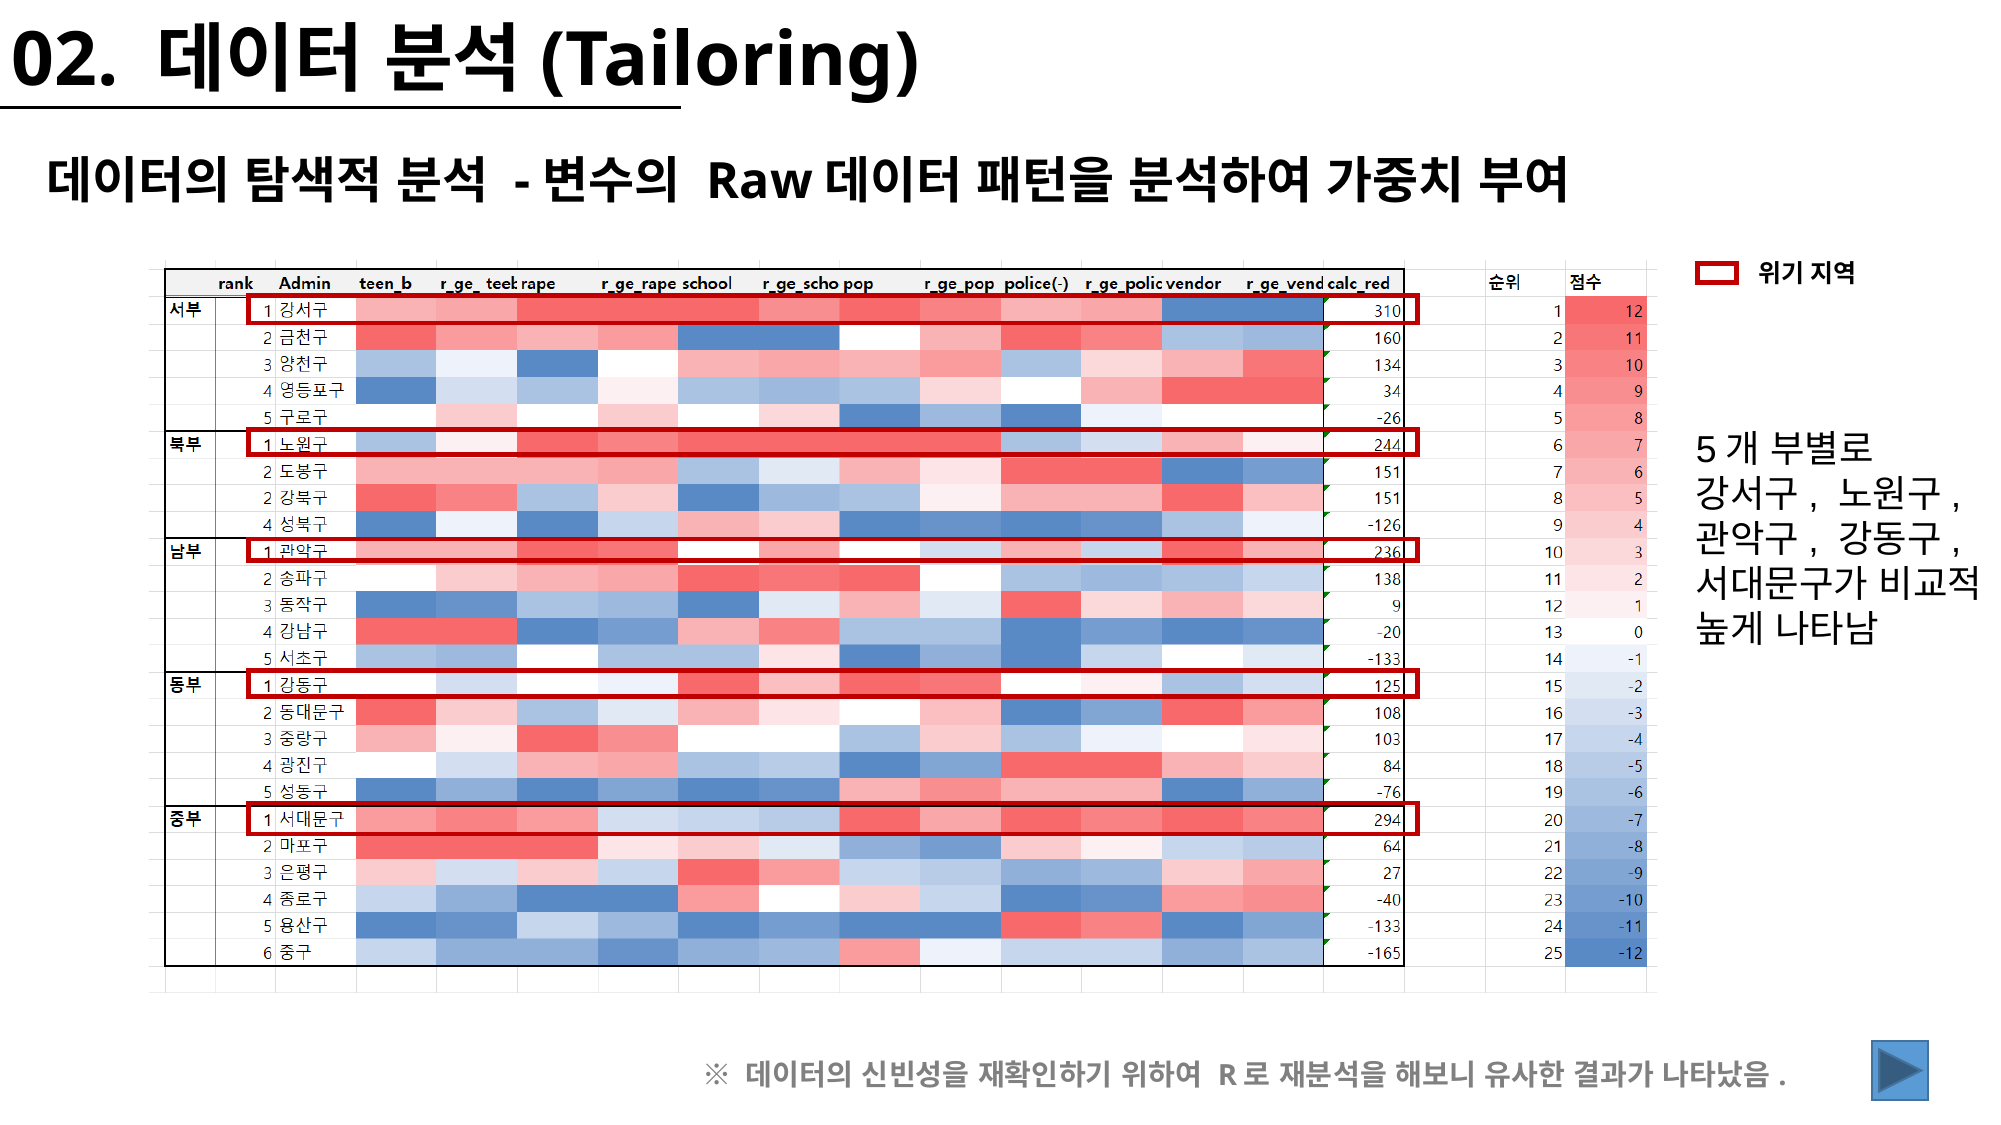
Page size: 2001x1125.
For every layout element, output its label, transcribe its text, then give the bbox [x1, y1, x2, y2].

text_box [148, 260, 1658, 993]
text_box [1871, 1040, 1929, 1101]
text_box ※ 데이터의 신빈성을 재확인하기 위하여 R로 재분석을 해보니 유사한 결과가 나타났음. [613, 1048, 1859, 1099]
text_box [0, 2, 915, 109]
text_box 5개 부별로 강서구, 노원구, 관악구, 강동구, 서대문구가 비교적 높게 나타남 [1681, 417, 2000, 658]
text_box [1697, 250, 1878, 296]
text_box 데이터의 탐색적 분석 -변수의 Raw데이터 패턴을 분석하여 가중치 부여 [32, 141, 1878, 216]
